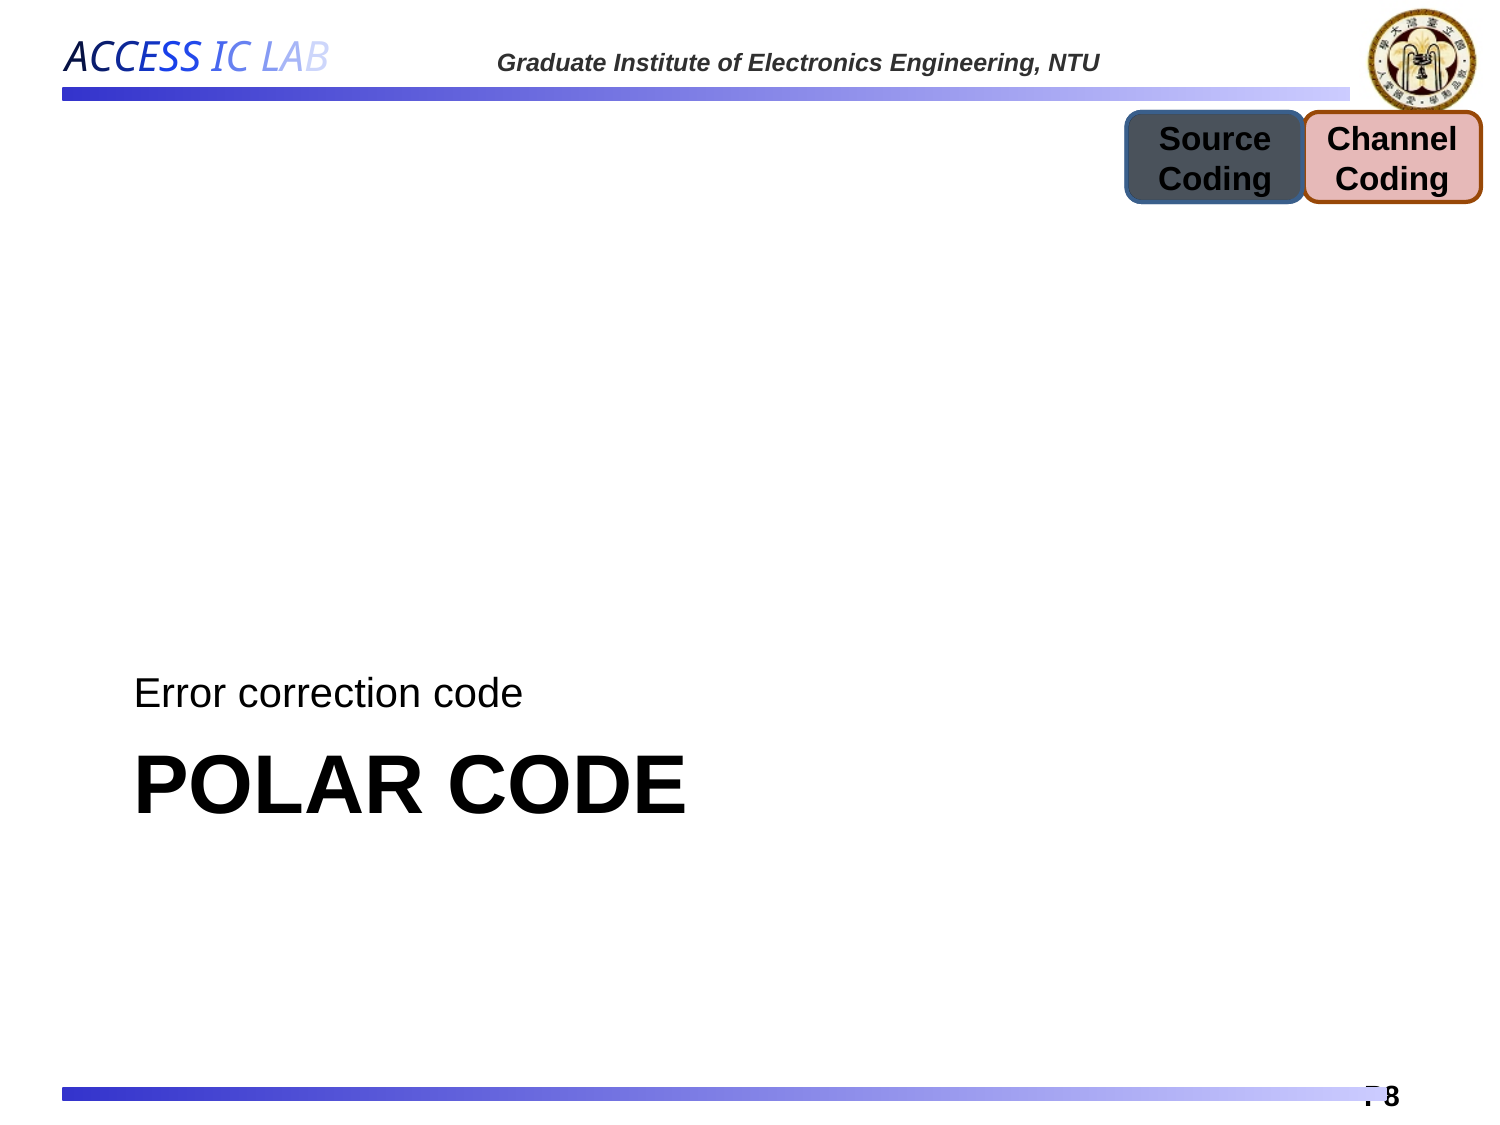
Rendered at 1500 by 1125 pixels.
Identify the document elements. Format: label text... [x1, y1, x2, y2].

list Error correction code [118, 476, 1394, 723]
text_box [1126, 111, 1482, 203]
picture [1359, 0, 1488, 125]
title Polar Code [118, 723, 1394, 947]
